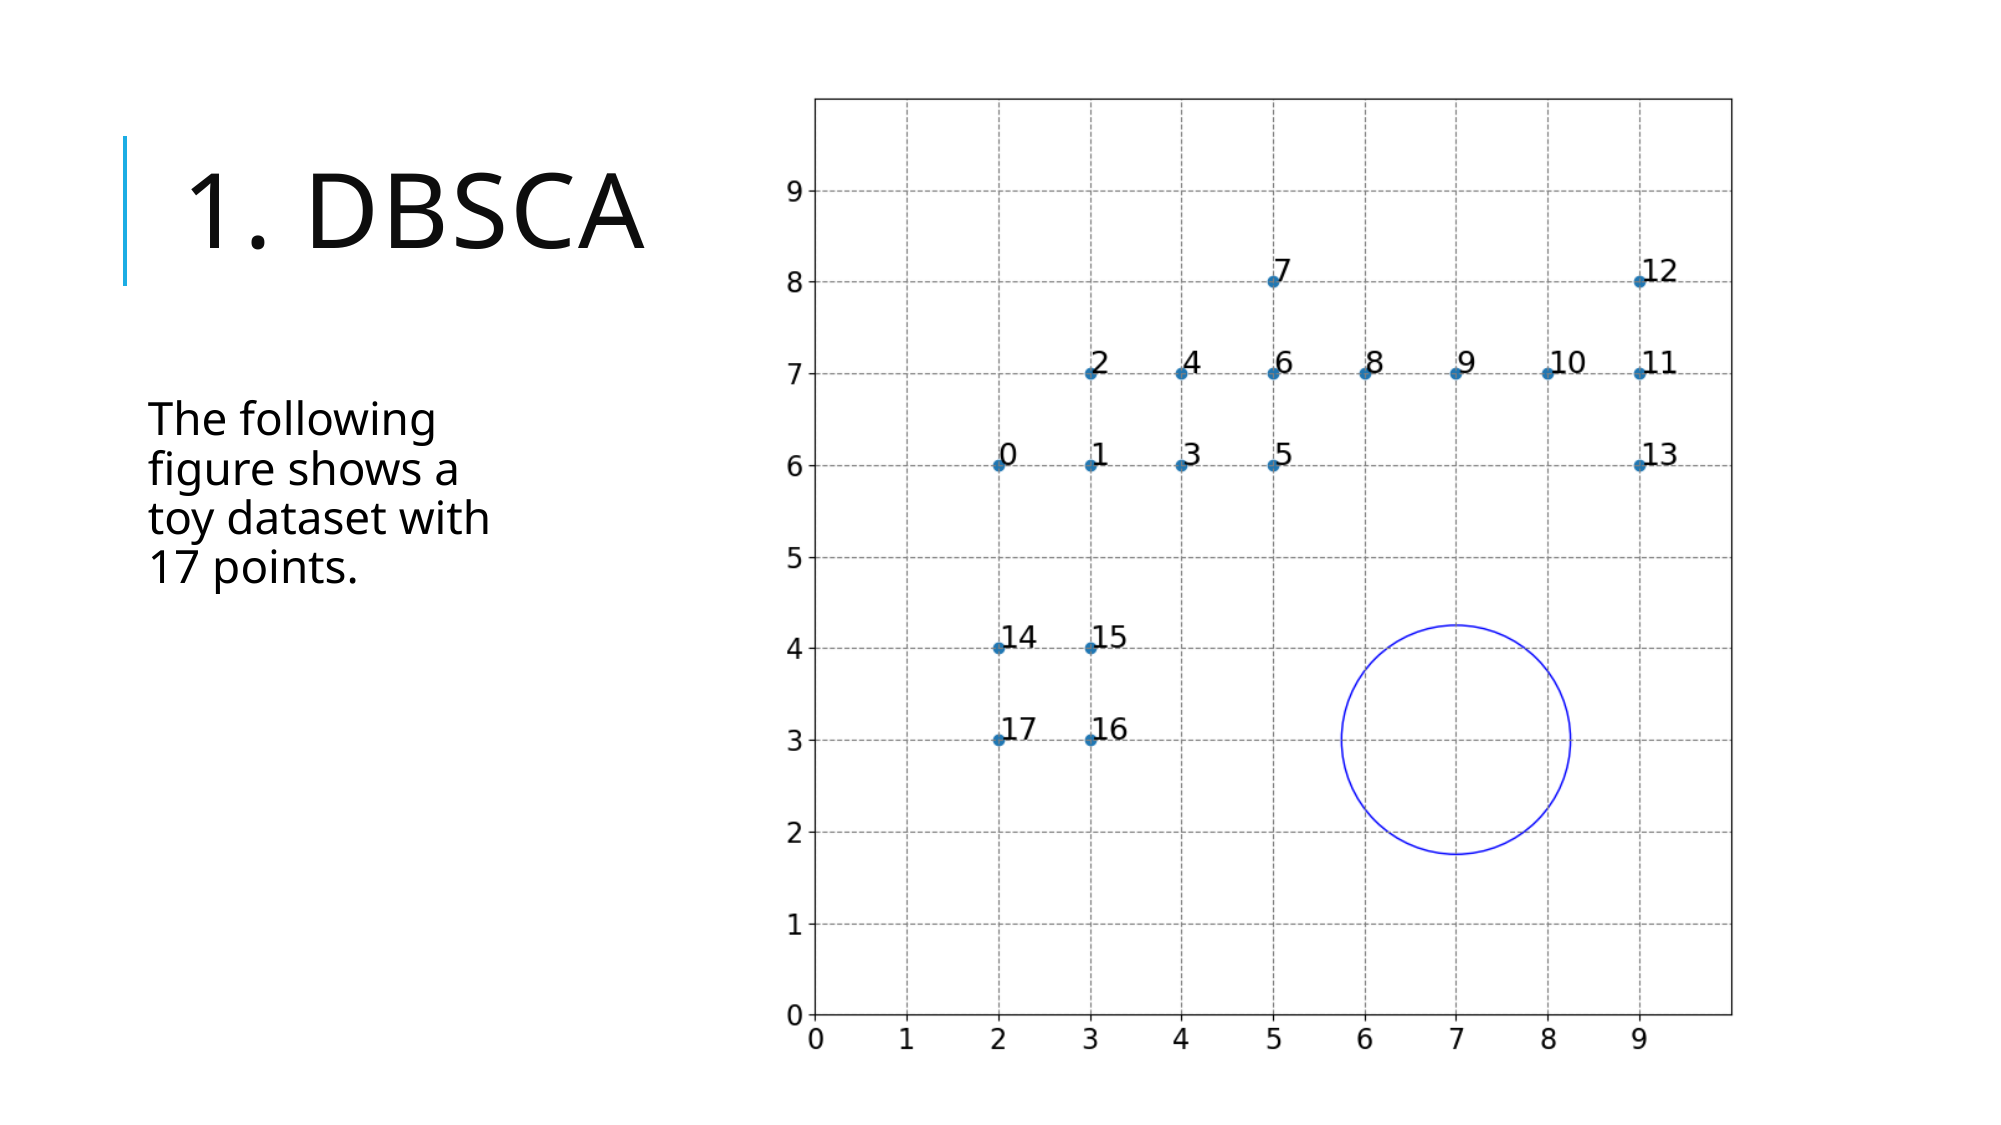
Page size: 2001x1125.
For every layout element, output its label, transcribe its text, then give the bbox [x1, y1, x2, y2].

list The following figure shows a toy dataset with 17 points. [125, 388, 503, 1091]
title 1. DBSCAN [168, 96, 645, 342]
picture [652, 79, 1894, 1074]
